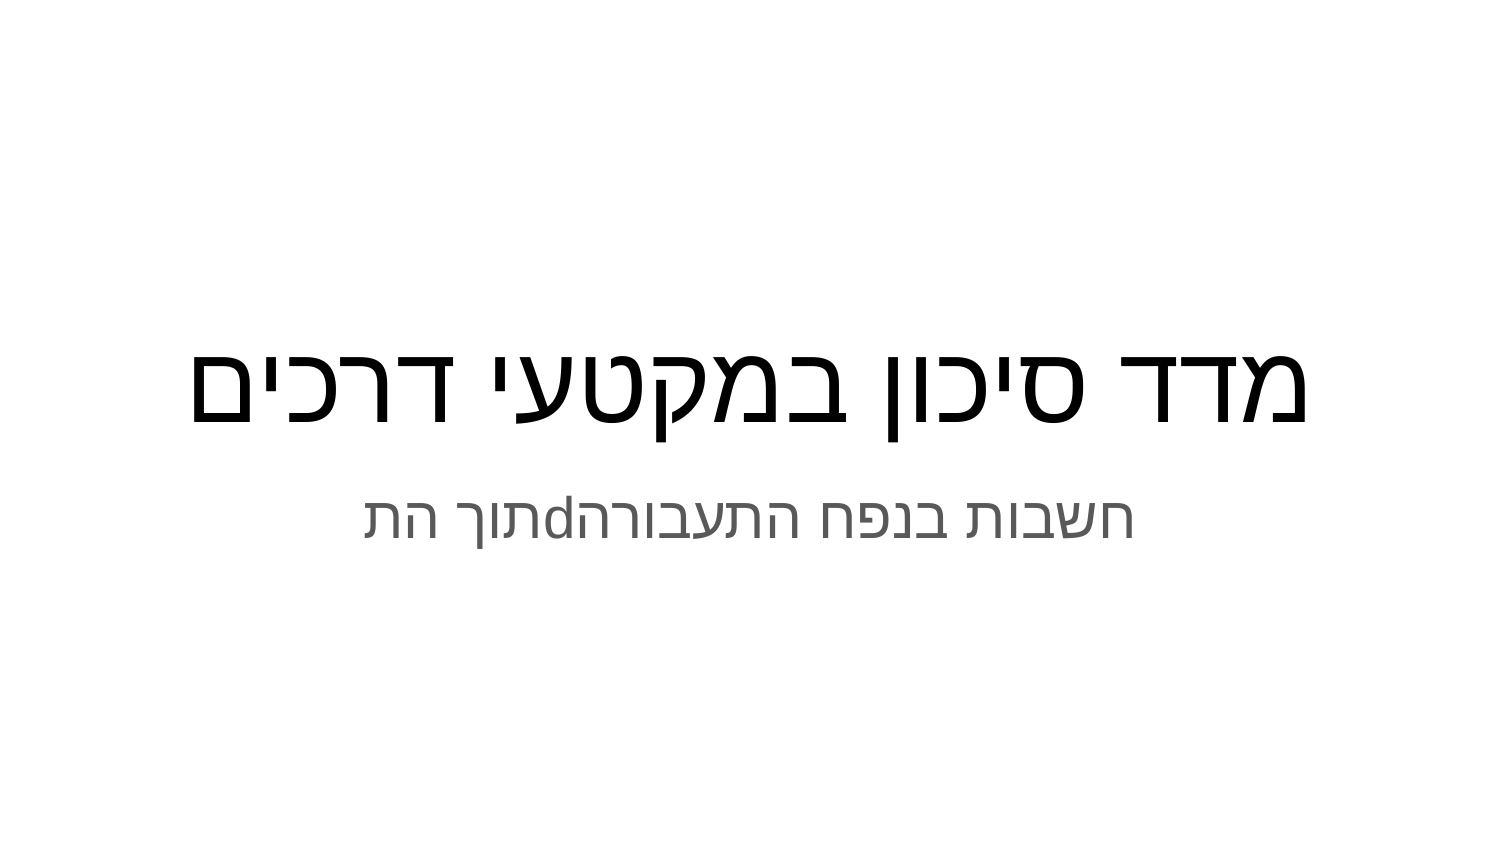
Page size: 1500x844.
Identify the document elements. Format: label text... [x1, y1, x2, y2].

title מדד סיכון במקטעי דרכים [51, 122, 1449, 459]
subtitle תוך התdחשבות בנפח התעבורה [51, 464, 1449, 595]
